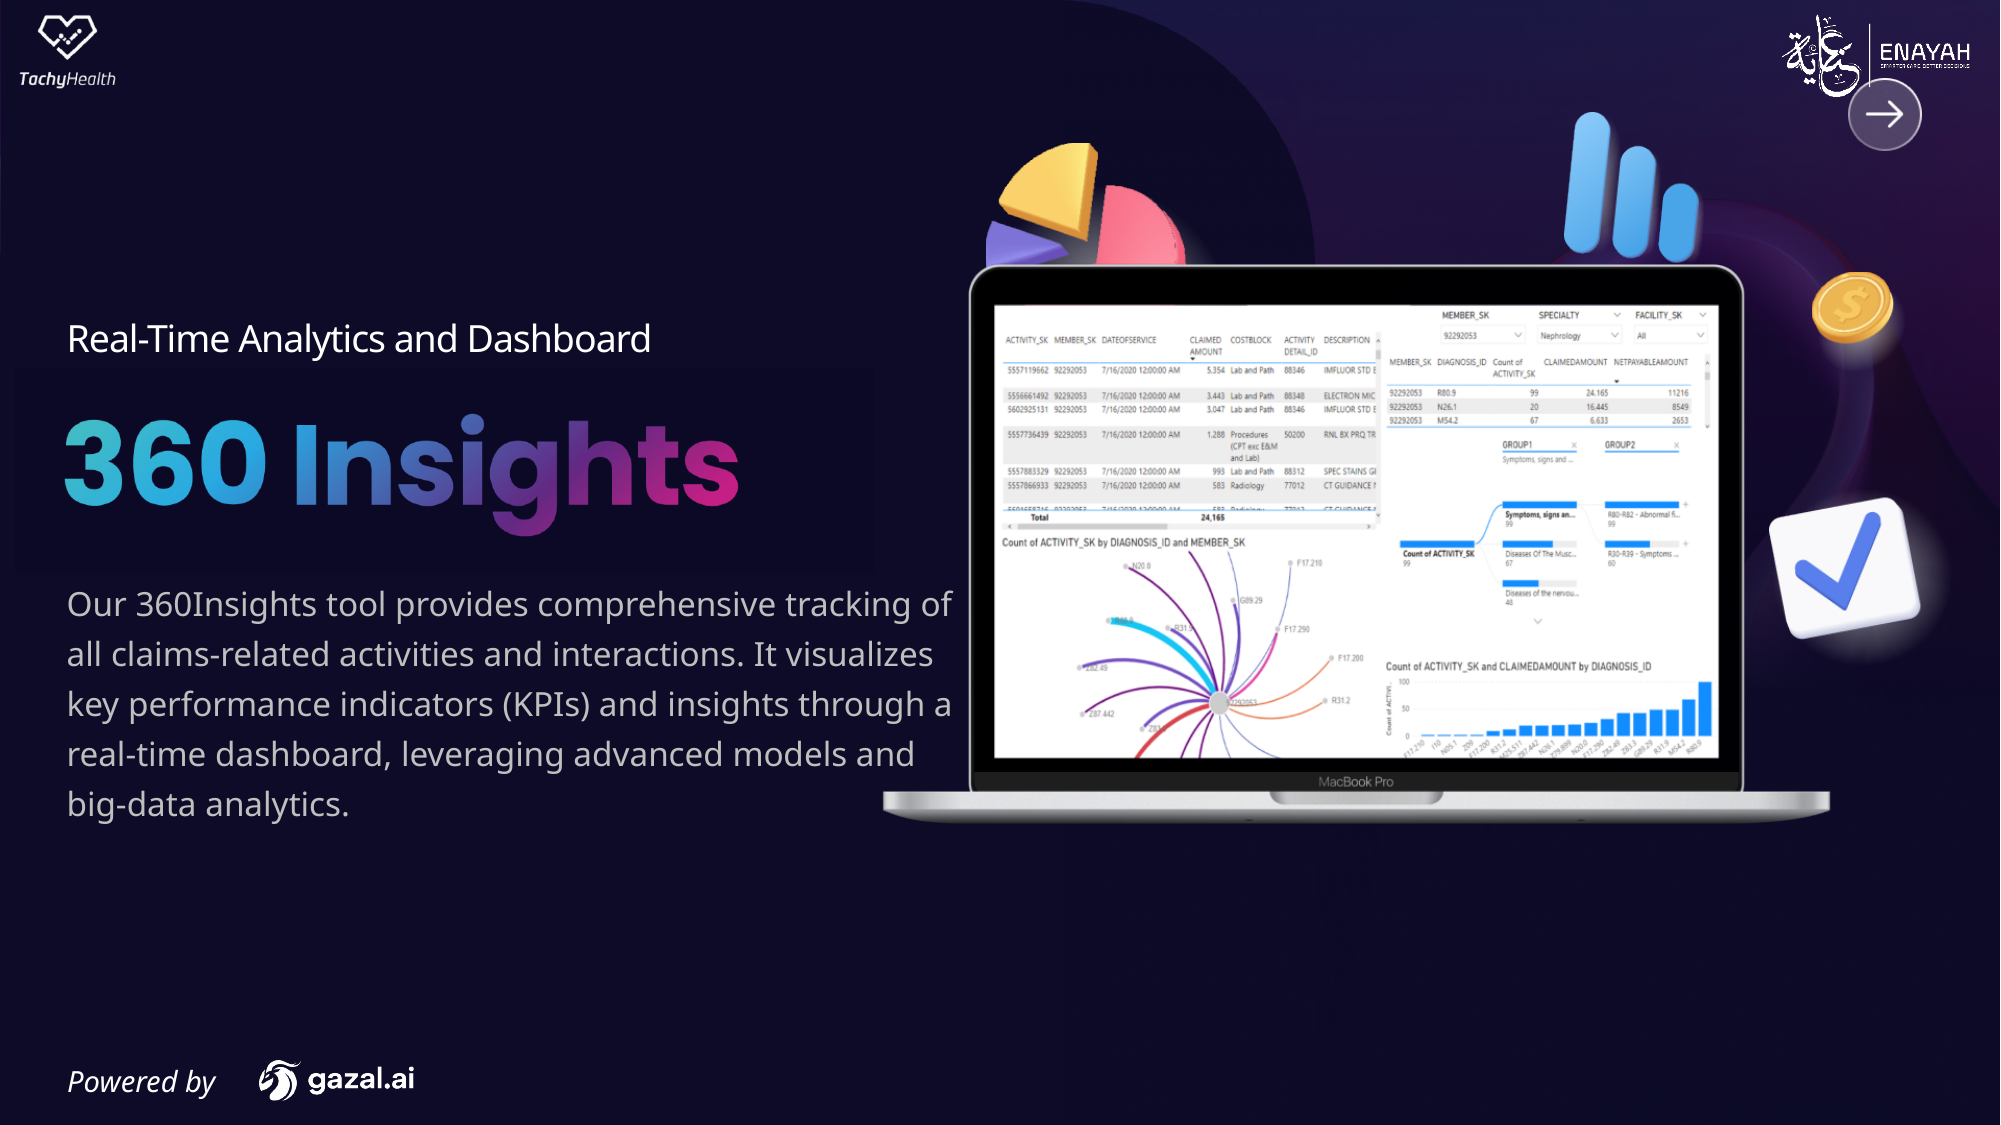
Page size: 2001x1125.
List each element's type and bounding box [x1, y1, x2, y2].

text_box [51, 1055, 420, 1107]
picture [0, 0, 2000, 1125]
